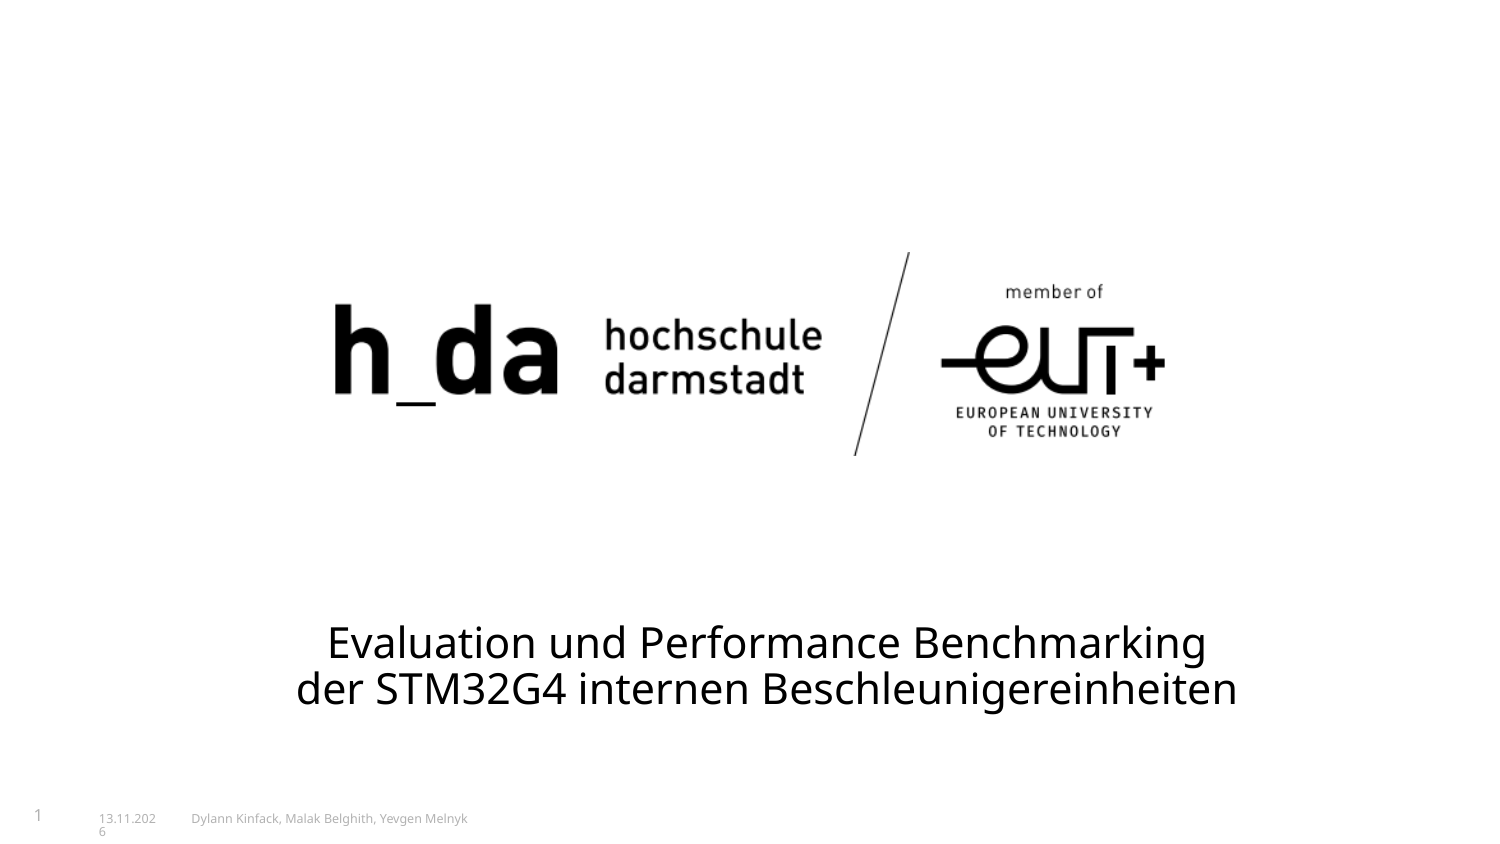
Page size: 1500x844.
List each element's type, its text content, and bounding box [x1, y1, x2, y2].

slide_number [83, 804, 177, 836]
list Evaluation und Performance Benchmarking der STM32G4 internen Beschleunigereinheiten [277, 613, 1258, 723]
footer Dylann Kinfack, Malak Belghith, Yevgen Melnyk [177, 804, 1075, 836]
slide_number 1 [18, 804, 83, 836]
